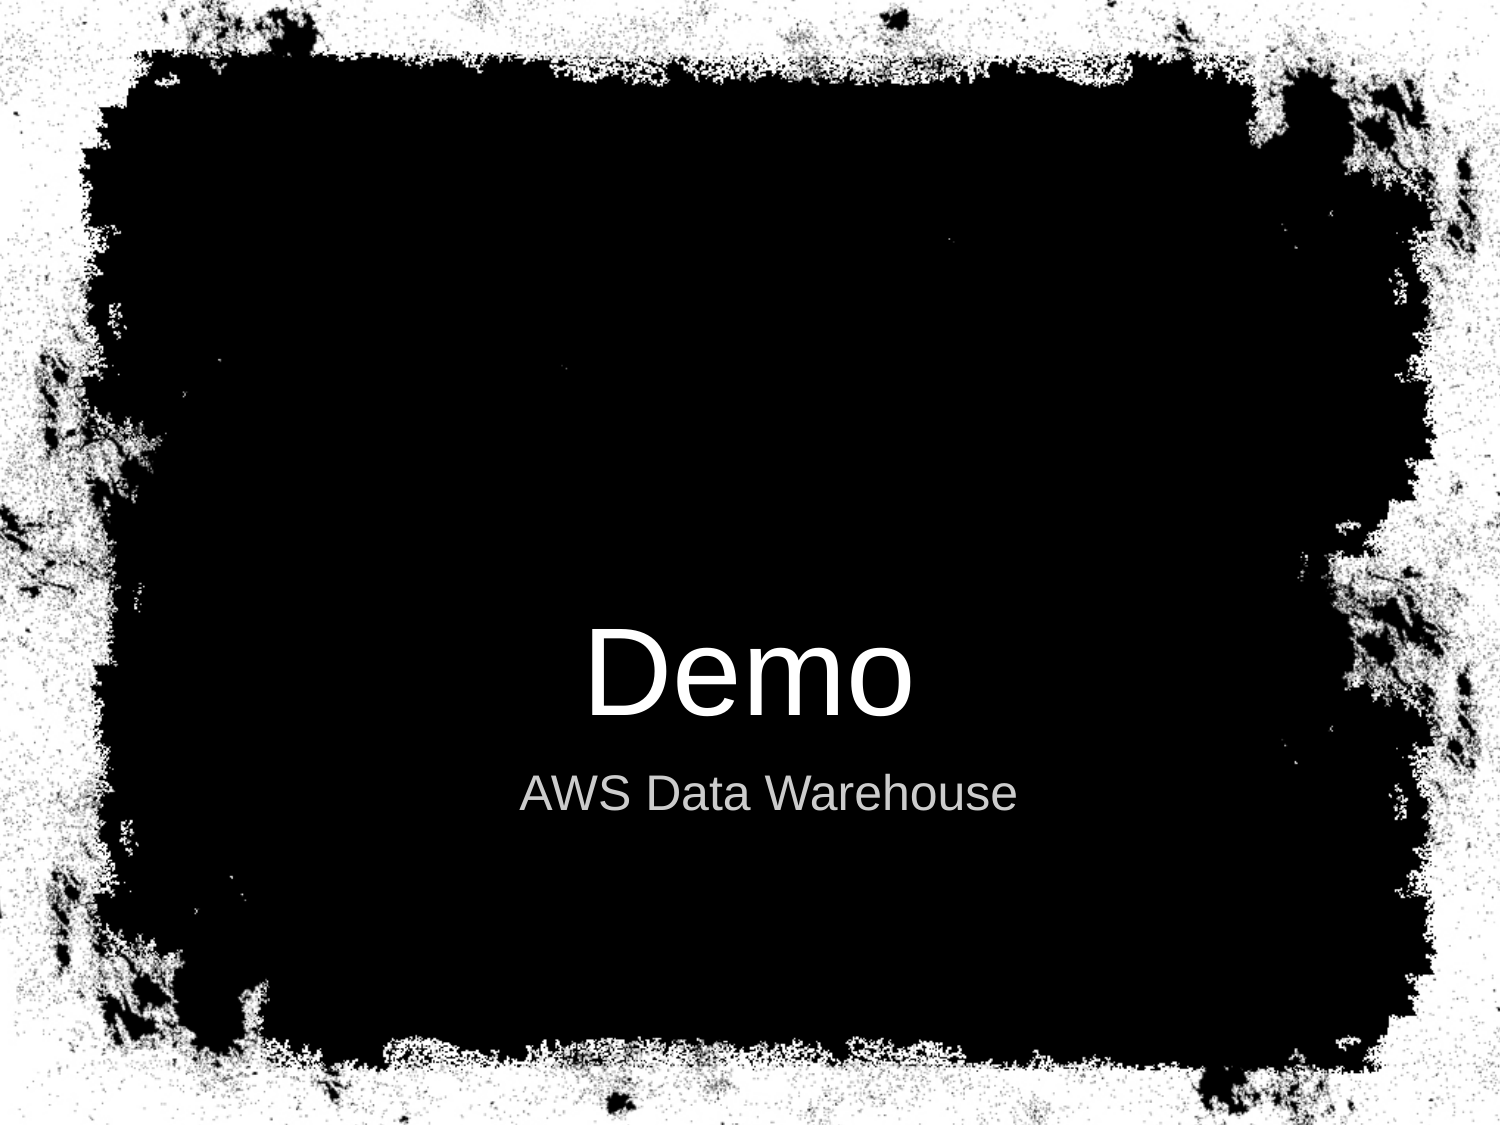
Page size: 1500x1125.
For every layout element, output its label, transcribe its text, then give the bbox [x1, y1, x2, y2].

list AWS Data Warehouse [141, 752, 1397, 999]
title Demo [102, 280, 1397, 749]
picture [0, 0, 1500, 1125]
